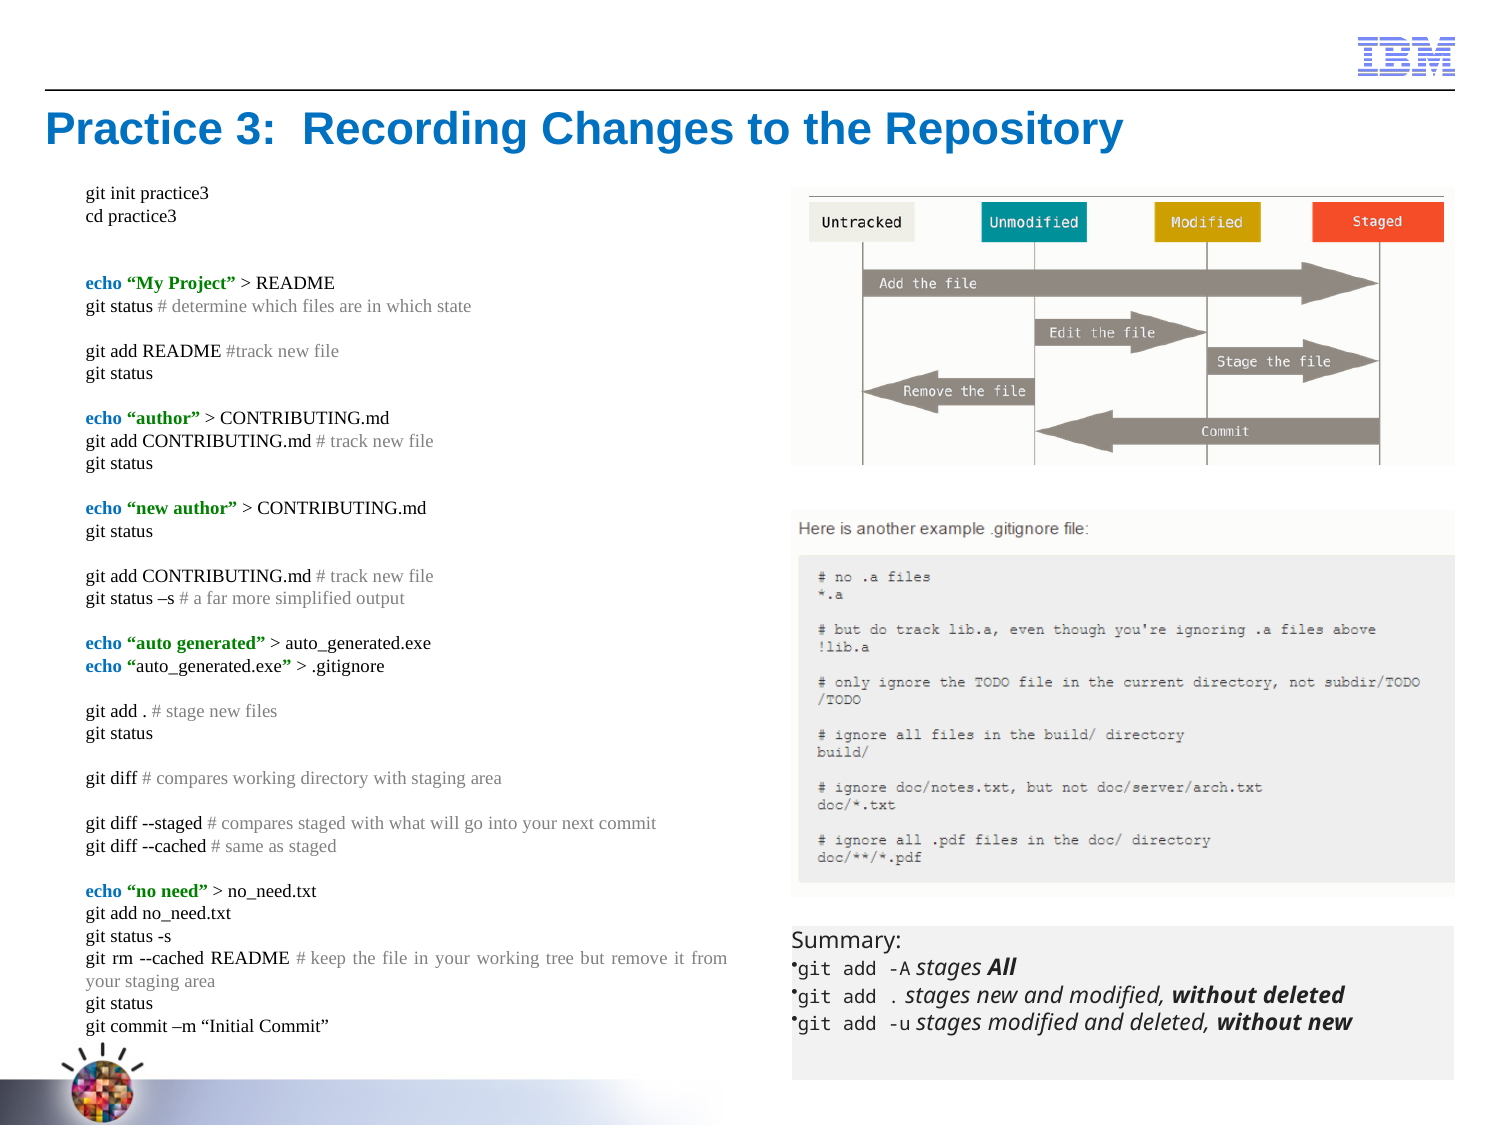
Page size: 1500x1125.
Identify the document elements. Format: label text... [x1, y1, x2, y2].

text_box git init practice3 cd practice3 echo “My Project” > README git status # determine which files are in which state git add README #track new file git status echo “author” > CONTRIBUTING.md git add CONTRIBUTING.md # track new file git status echo “new author” > CONTRIBUTING.md git status git add CONTRIBUTING.md # track new file git status –s # a far more simplified output echo “auto generated” > auto_generated.exe echo “auto_generated.exe” > .gitignore git add . # stage new files git status git diff # compares working directory with staging area git diff --staged # compares staged with what will go into your next commit git diff --cached # same as staged echo “no need” > no_need.txt git add no_need.txt git status -s git rm --cached README # keep the file in your working tree but remove it from your staging area git status git commit –m “Initial Commit” [70, 173, 743, 1044]
title Practice 3: Recording Changes to the Repository [29, 97, 1456, 160]
picture [0, 1041, 724, 1125]
text_box Summary: git add -A stages All git add . stages new and modified, without deleted git add -u stages modified and deleted, without new [791, 925, 1455, 1081]
picture [791, 509, 1456, 897]
picture [1358, 37, 1455, 76]
picture [791, 186, 1456, 466]
